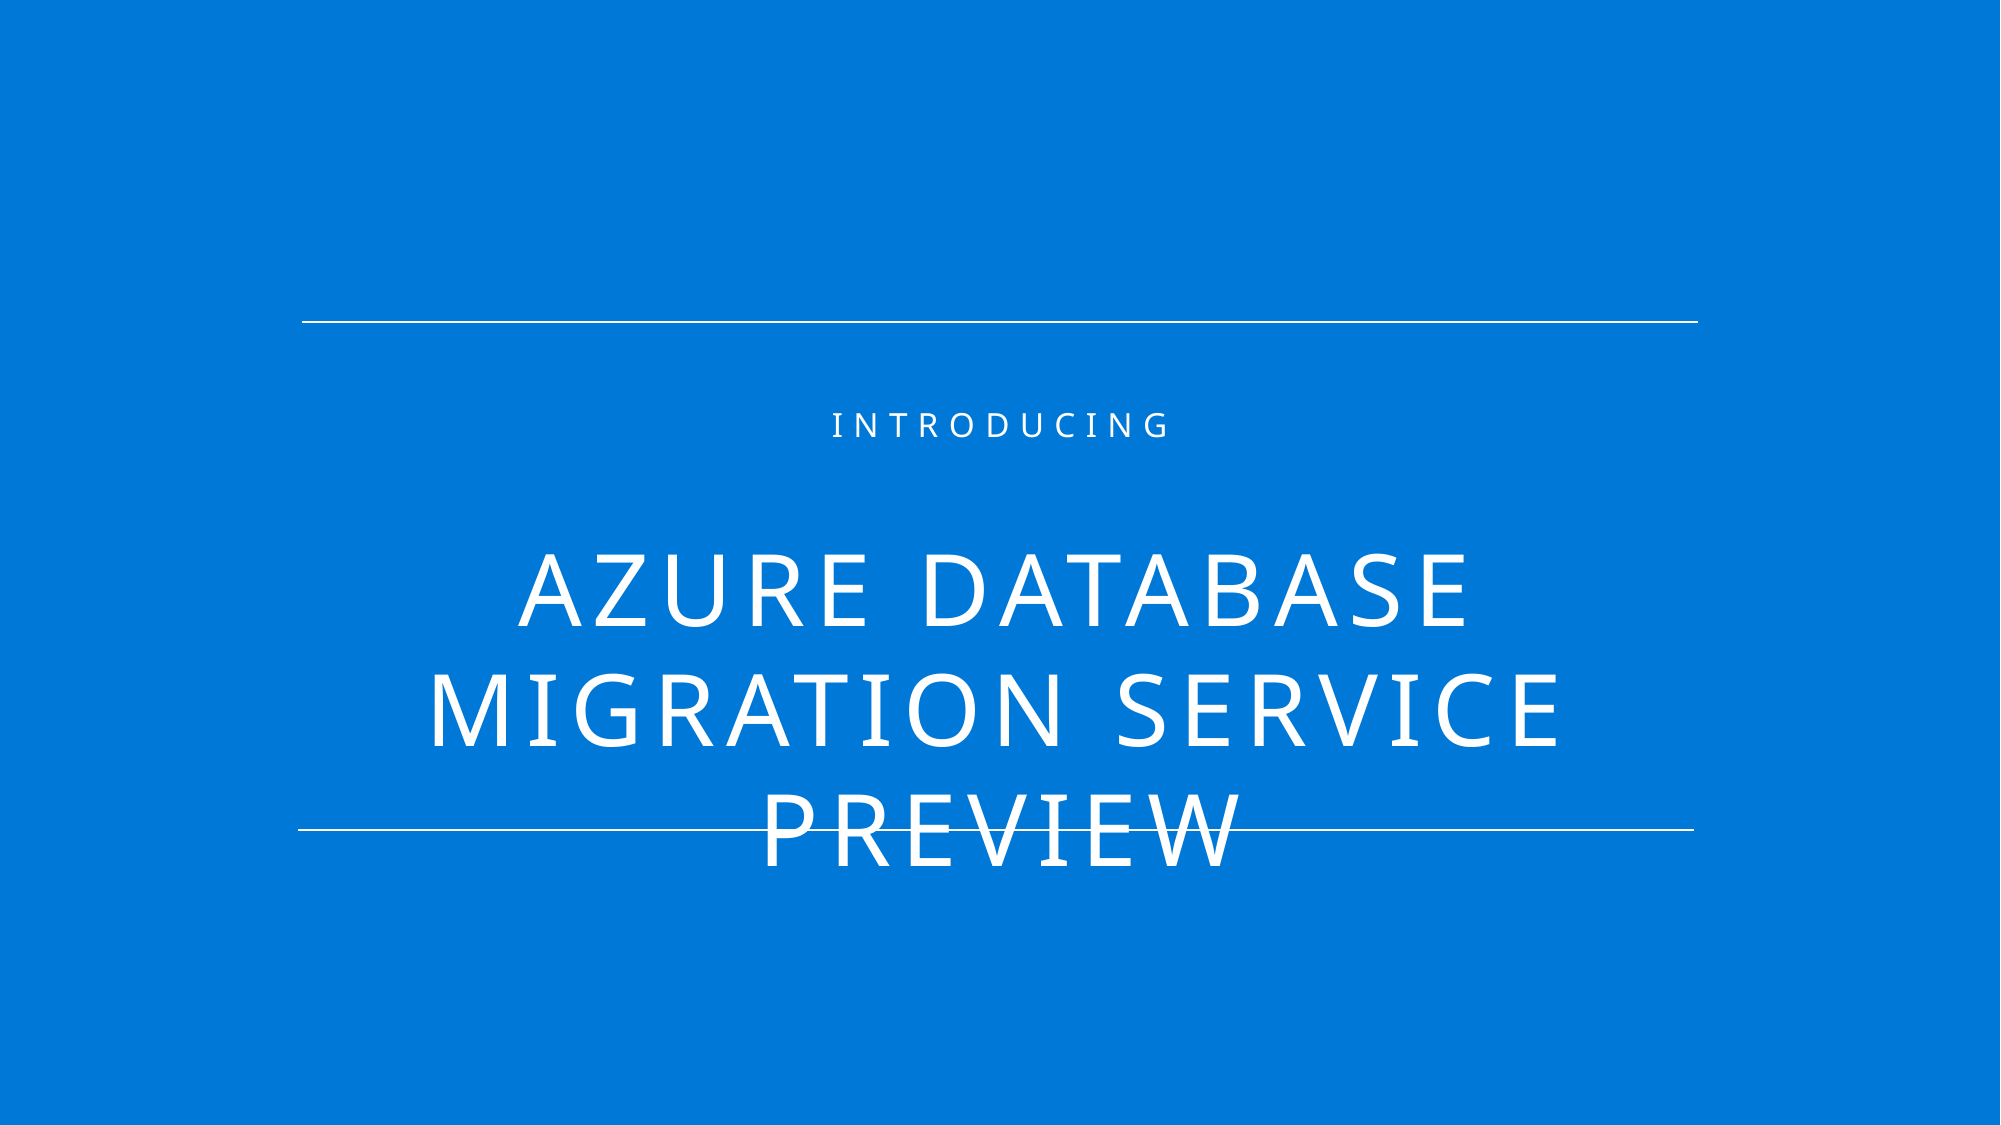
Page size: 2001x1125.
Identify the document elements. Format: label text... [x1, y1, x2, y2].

text_box introducing Azure database migration service PREVIEW [170, 396, 1830, 894]
